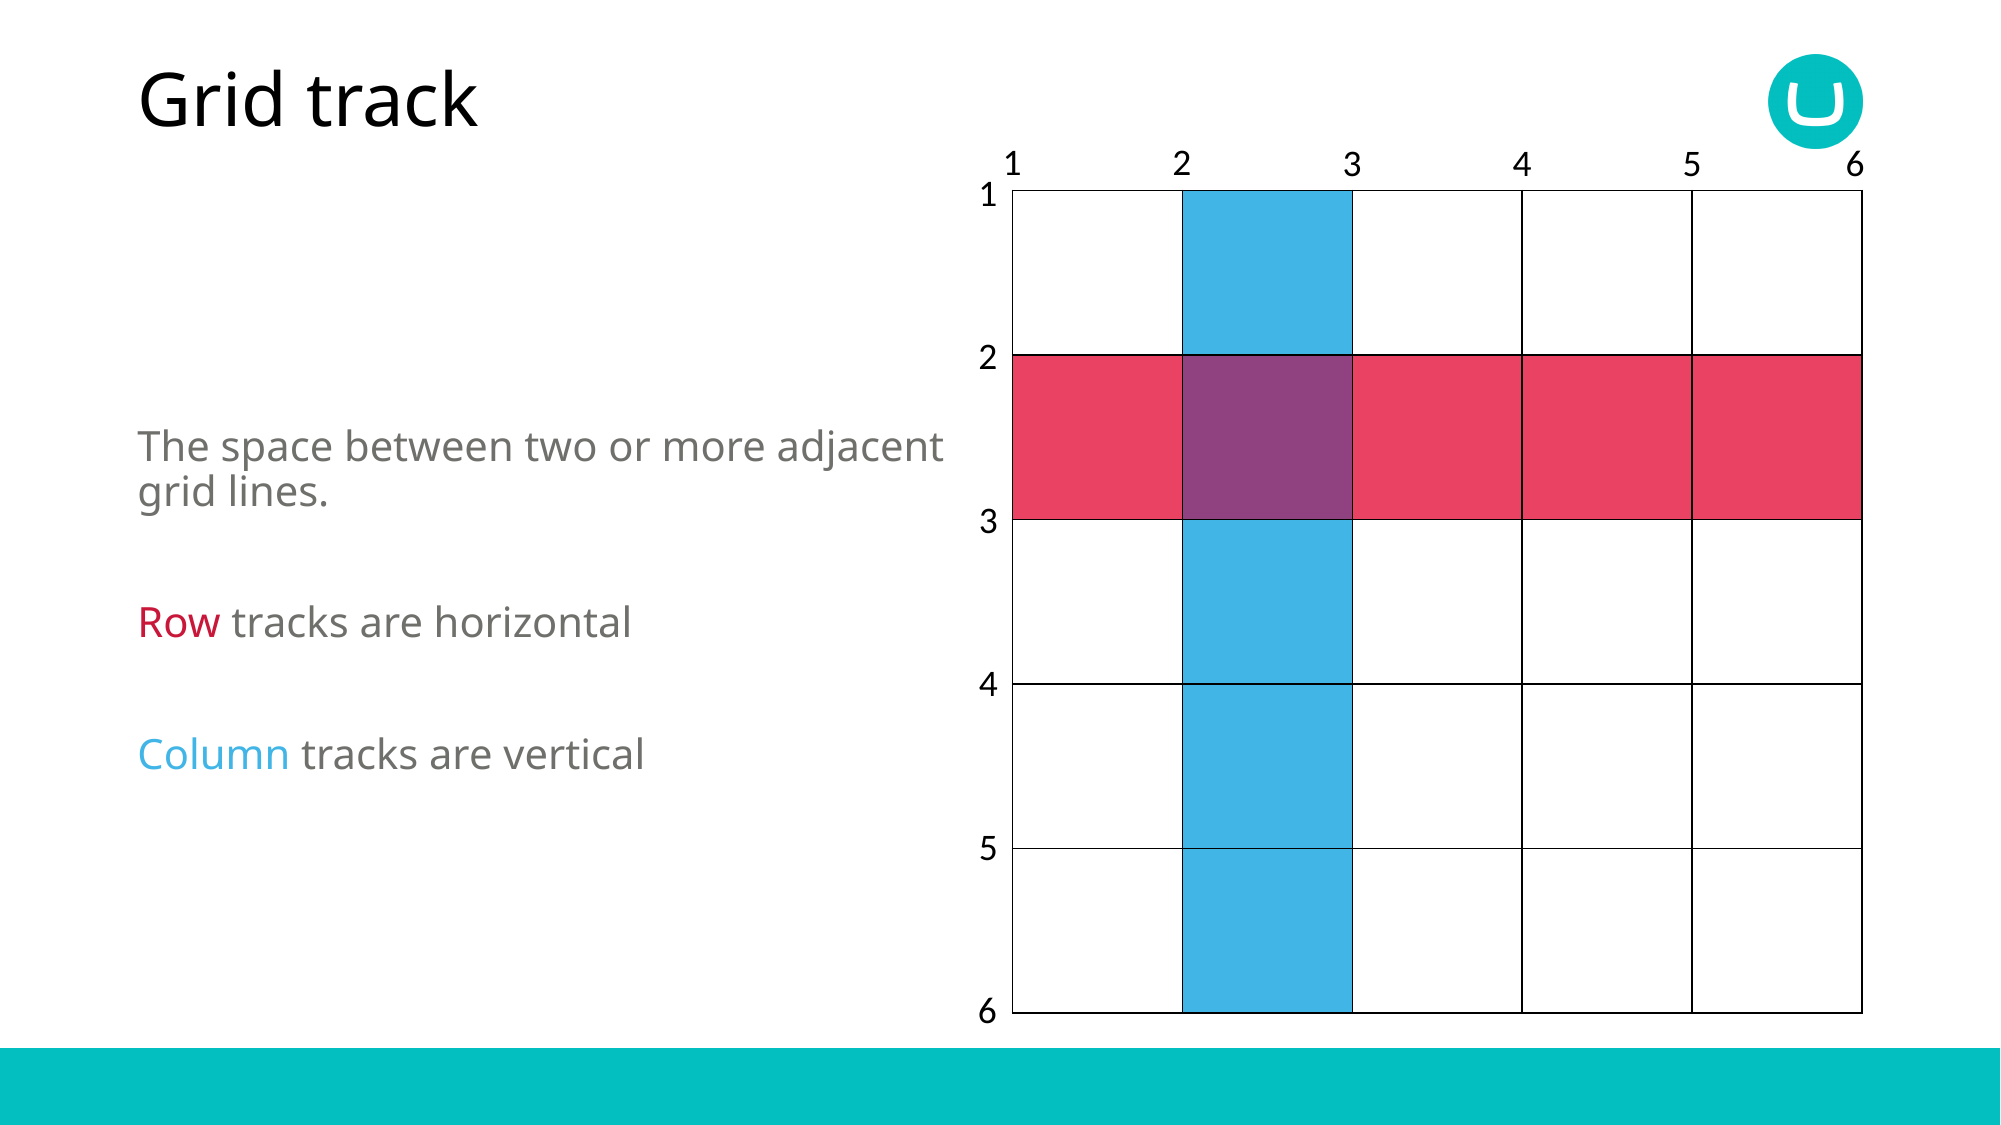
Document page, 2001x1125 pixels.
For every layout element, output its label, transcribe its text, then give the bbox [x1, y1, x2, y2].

table_header [1523, 191, 1691, 354]
table_cell [1013, 356, 1182, 519]
text_box 4 [964, 651, 1001, 712]
table_cell [1523, 685, 1691, 848]
text_box 1 [987, 130, 1024, 191]
text_box 5 [964, 815, 1001, 875]
text_box 6 [963, 978, 1000, 1039]
table_header [1353, 191, 1521, 354]
table_cell [1353, 849, 1521, 1012]
title Grid track [137, 54, 1662, 150]
text_box 2 [1157, 130, 1194, 191]
text_box 1 [963, 161, 1000, 221]
table_cell [1693, 849, 1861, 1012]
table_cell [1693, 685, 1861, 848]
text_box 2 [963, 324, 1000, 385]
table_cell [1013, 520, 1182, 683]
table_cell [1353, 356, 1521, 519]
table_cell [1013, 849, 1182, 1012]
text_box 4 [1497, 131, 1535, 192]
table_header [1693, 191, 1861, 354]
list The space between two or more adjacent grid lines. Row tracks are horizontal Column tracks are vertical [137, 190, 988, 1014]
table_cell [1353, 685, 1521, 848]
table_header [1013, 191, 1182, 354]
table_cell [1523, 356, 1691, 519]
table_cell [1693, 520, 1861, 683]
table_cell [1523, 520, 1691, 683]
picture [1768, 54, 1863, 149]
text_box 3 [1327, 131, 1365, 192]
text_box 3 [964, 488, 1001, 548]
table_cell [1183, 520, 1352, 683]
text_box 6 [1830, 131, 1868, 192]
table_cell [1013, 685, 1182, 848]
text_box 5 [1667, 131, 1705, 192]
table_cell [1353, 520, 1521, 683]
table_cell [1183, 685, 1352, 848]
table_header [1183, 191, 1352, 354]
table_cell [1183, 849, 1352, 1012]
table_cell [1693, 356, 1861, 519]
table_cell [1523, 849, 1691, 1012]
table_cell [1183, 356, 1352, 519]
